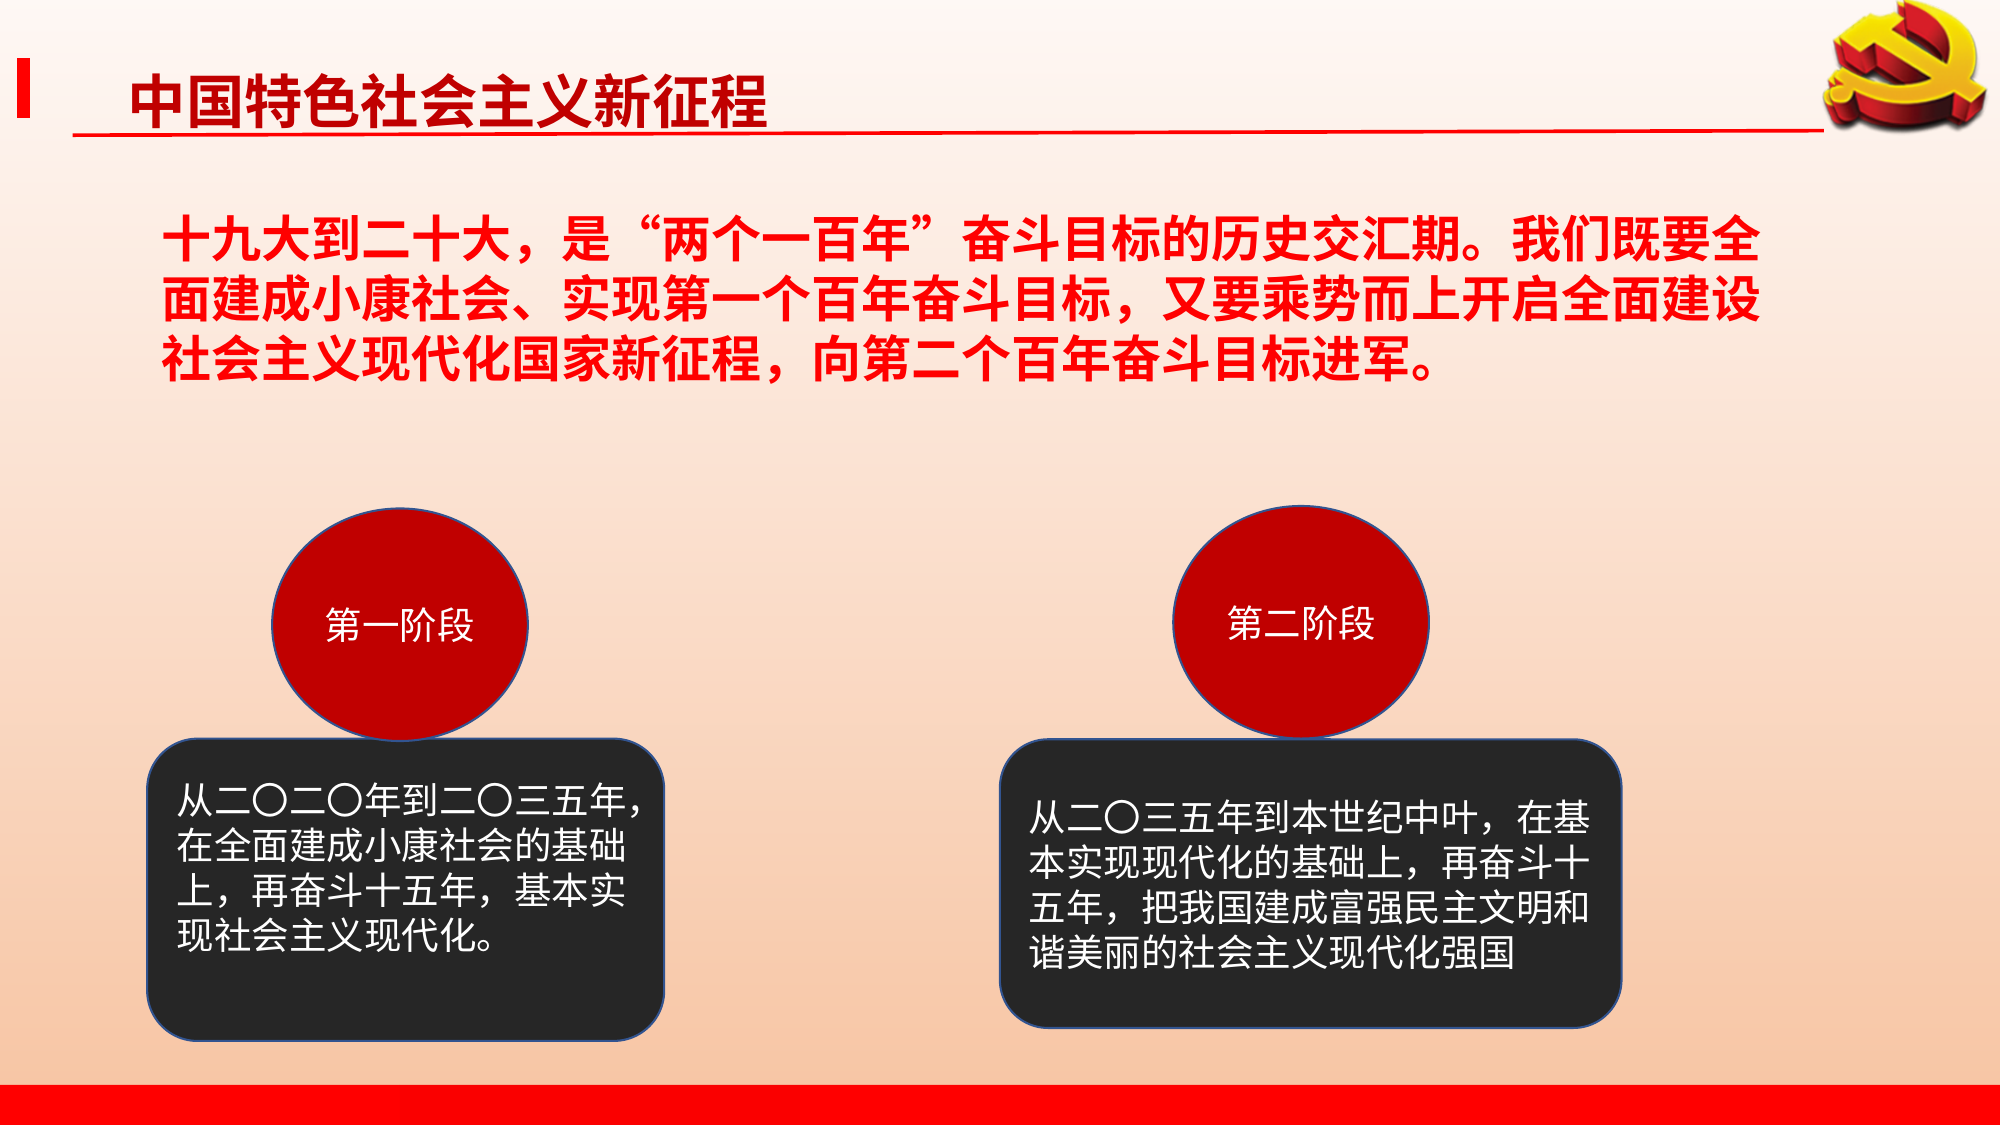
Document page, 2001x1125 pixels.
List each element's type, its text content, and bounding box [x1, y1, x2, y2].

text_box 从二〇三五年到本世纪中叶，在基本实现现代化的基础上，再奋斗十五年，把我国建成富强民主文明和谐美丽的社会主义现代化强国 [998, 738, 1623, 1030]
text_box 第二阶段 [1172, 504, 1430, 740]
text_box 中国特色社会主义新征程 [96, 65, 800, 130]
text_box 第一阶段 [271, 507, 529, 743]
text_box [17, 58, 30, 118]
picture [1817, 0, 2000, 136]
text_box 十九大到二十大，是“两个一百年”奋斗目标的历史交汇期。我们既要全面建成小康社会、实现第一个百年奋斗目标，又要乘势而上开启全面建设社会主义现代化国家新征程，向第二个百年奋斗目标进军。 [146, 200, 1818, 396]
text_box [0, 1084, 2000, 1125]
text_box 从二〇二〇年到二〇三五年，在全面建成小康社会的基础上，再奋斗十五年，基本实现社会主义现代化。 [146, 737, 666, 1042]
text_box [72, 130, 1817, 136]
